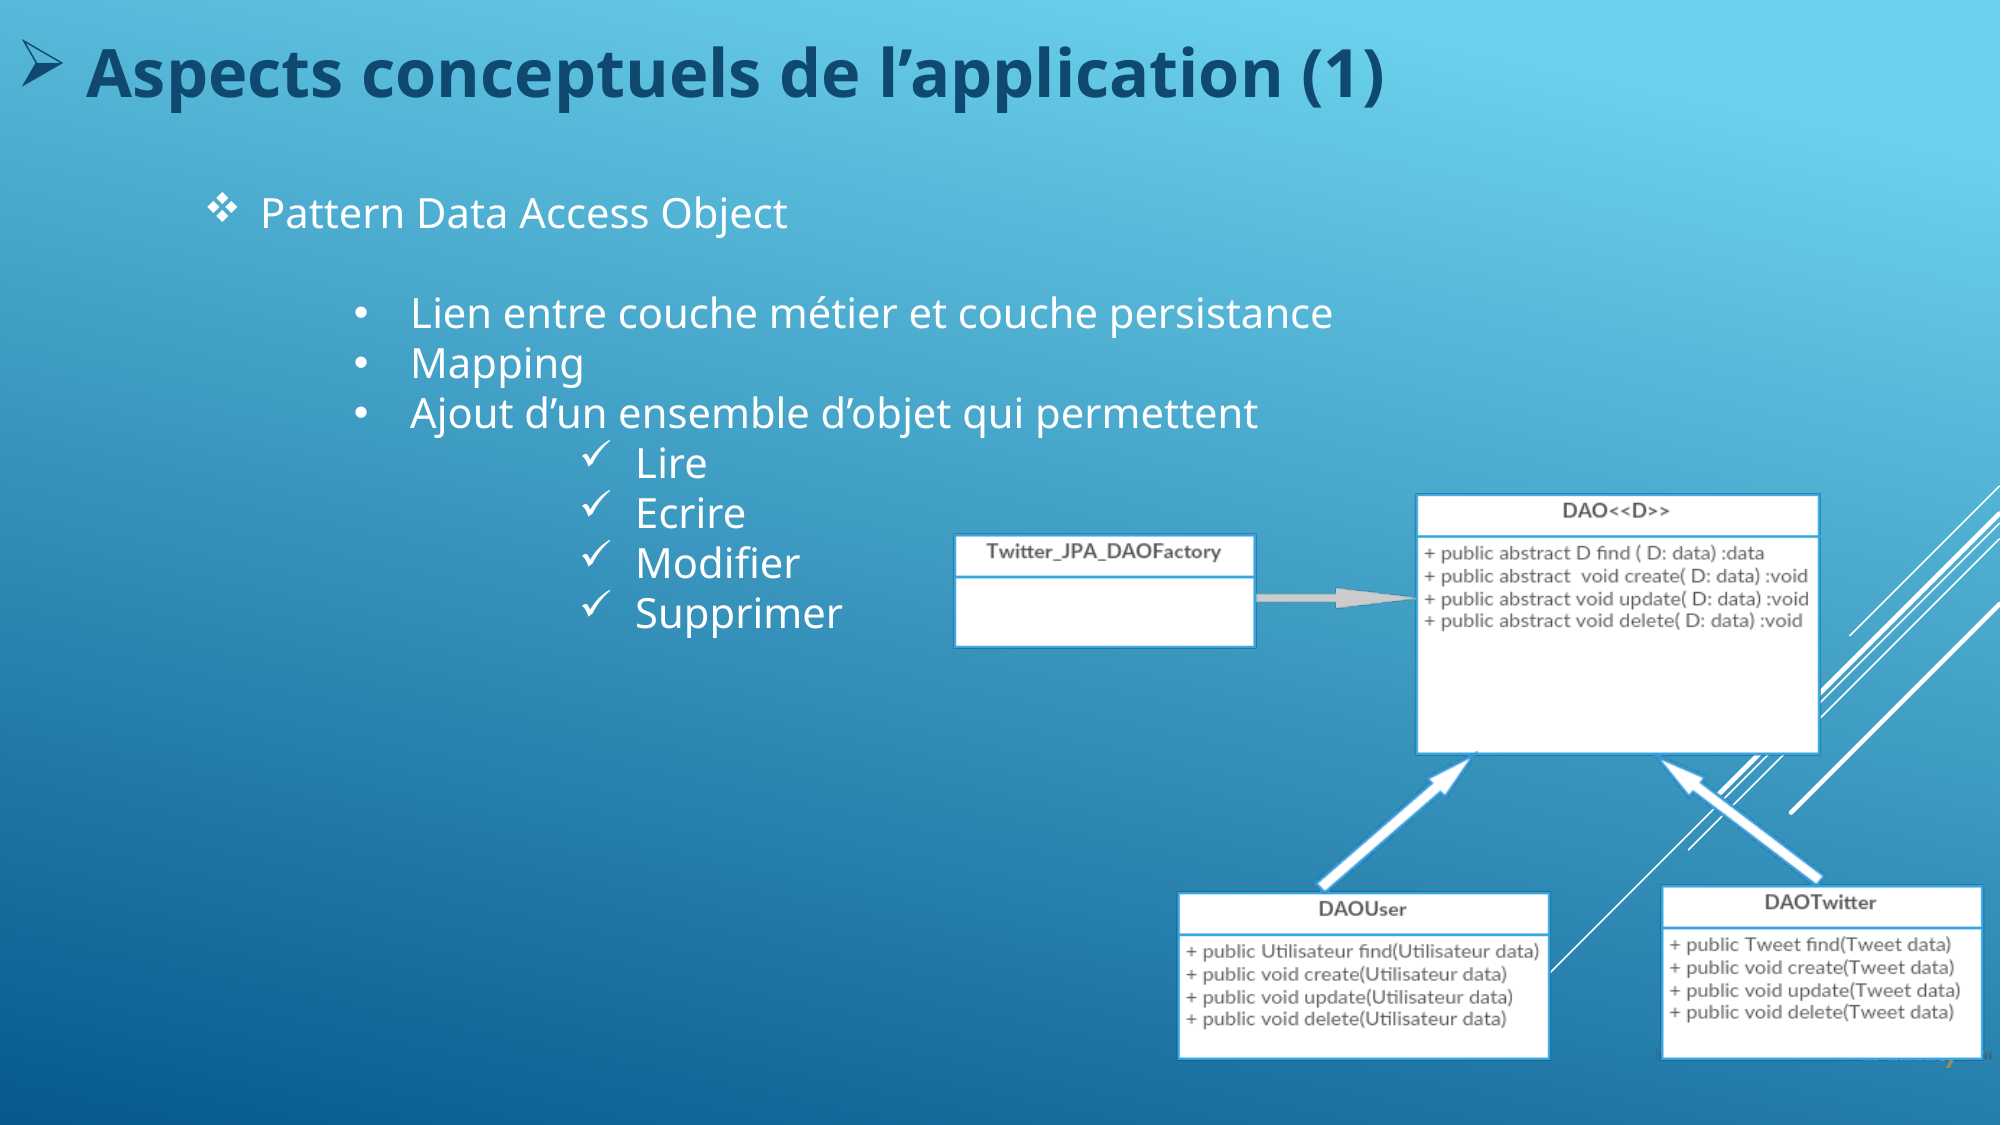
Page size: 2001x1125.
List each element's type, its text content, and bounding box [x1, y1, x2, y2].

text_box Aspects conceptuels de l’application (1) [1, 23, 1932, 119]
picture [939, 480, 2000, 1075]
text_box Pattern Data Access Object Lien entre couche métier et couche persistance Mapping Ajout d’un ensemble d’objet qui permettent Lire Ecrire Modifier Supprimer [39, 119, 1932, 945]
